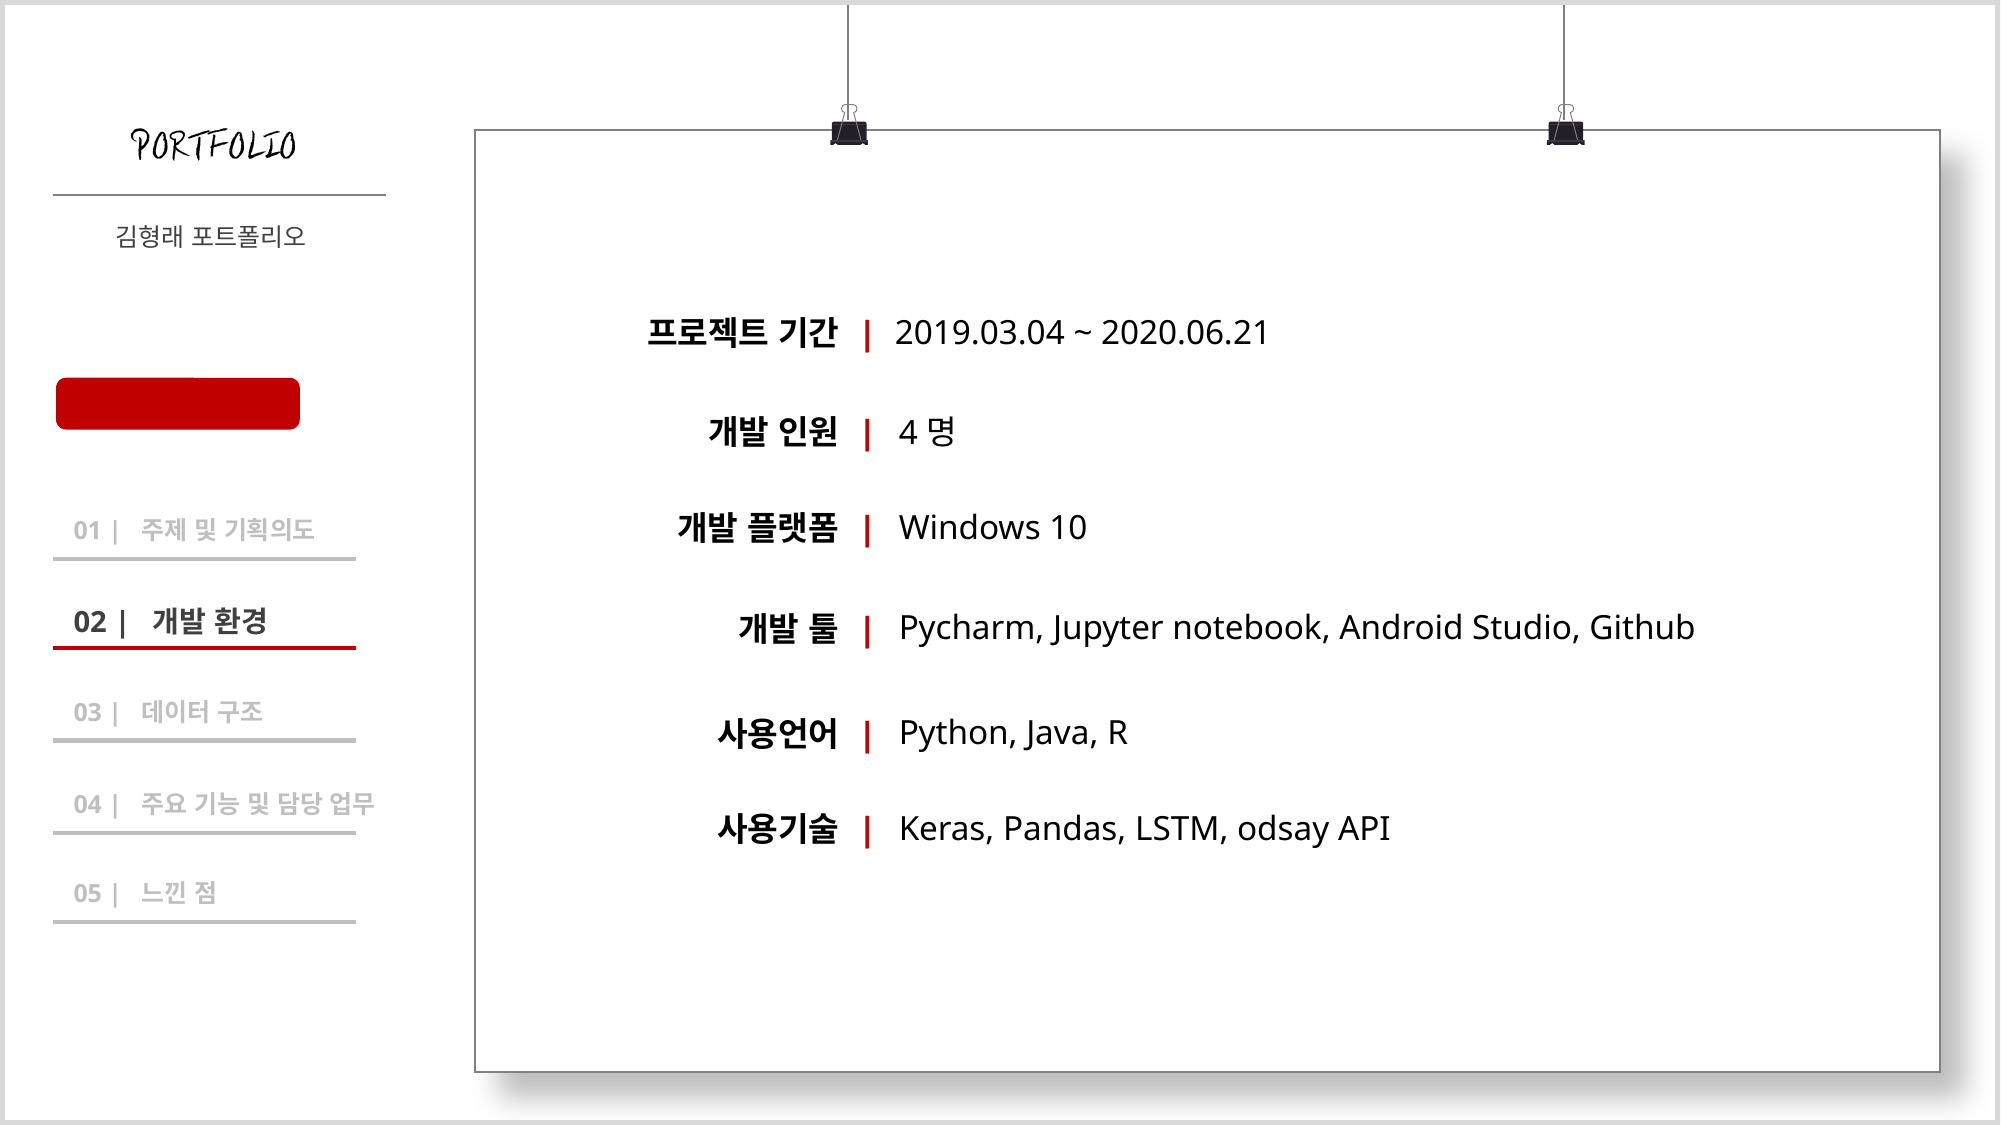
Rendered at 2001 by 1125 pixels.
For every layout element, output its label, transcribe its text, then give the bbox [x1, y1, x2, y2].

table_cell 개발 툴 | [604, 574, 888, 679]
table_cell 개발 플랫폼 | [604, 478, 888, 574]
table_cell 4명 [888, 382, 1802, 478]
table_header 2019.03.04 ~ 2020.06.21 [888, 281, 1802, 382]
table_cell 개발 인원 | [604, 382, 888, 478]
table_cell Keras, Pandas, LSTM, odsay API [888, 784, 1802, 870]
table_cell Windows 10 [888, 478, 1802, 574]
table_cell 사용언어 | [604, 679, 888, 784]
table_header 프로젝트 기간 | [604, 281, 888, 382]
table_cell 사용기술 | [604, 784, 888, 870]
table_cell Python, Java, R [888, 679, 1802, 784]
picture [124, 116, 306, 171]
table_cell Pycharm, Jupyter notebook, Android Studio, Github [888, 574, 1802, 679]
